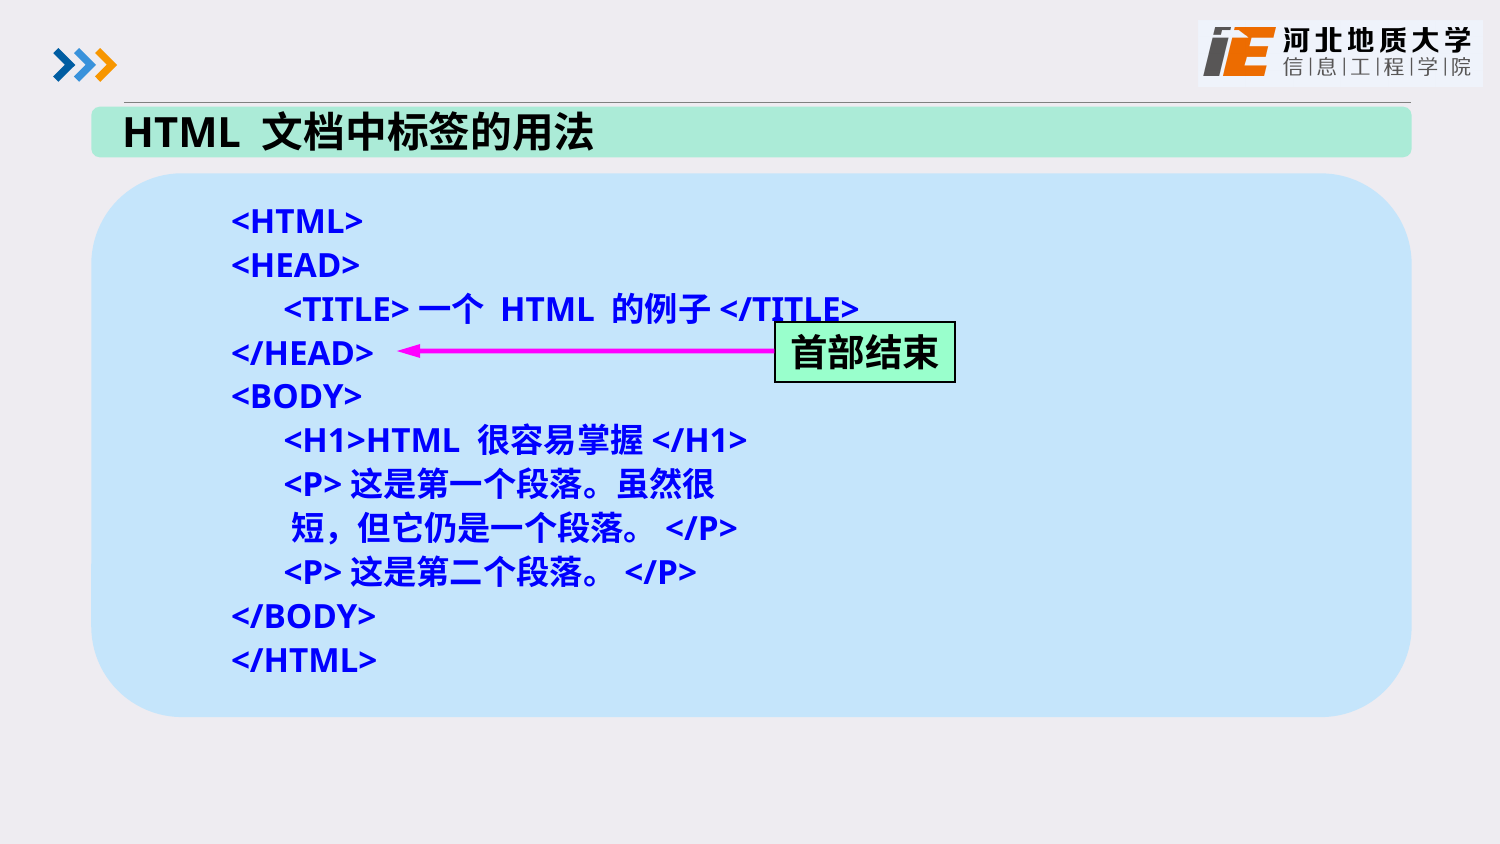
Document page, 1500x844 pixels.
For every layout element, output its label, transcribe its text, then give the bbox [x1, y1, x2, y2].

text_box <HTML> <HEAD> <TITLE>一个 HTML 的例子</TITLE> </HEAD> <BODY> <H1>HTML 很容易掌握</H1> <P>这是第一个段落。虽然很 短，但它仍是一个段落。</P> <P>这是第二个段落。</P> </BODY> </HTML> [216, 188, 994, 687]
text_box [611, 106, 1412, 158]
text_box [91, 106, 107, 158]
text_box [89, 171, 1414, 720]
text_box HTML 文档中标签的用法 [107, 98, 611, 163]
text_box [396, 321, 957, 383]
picture [1198, 20, 1483, 87]
